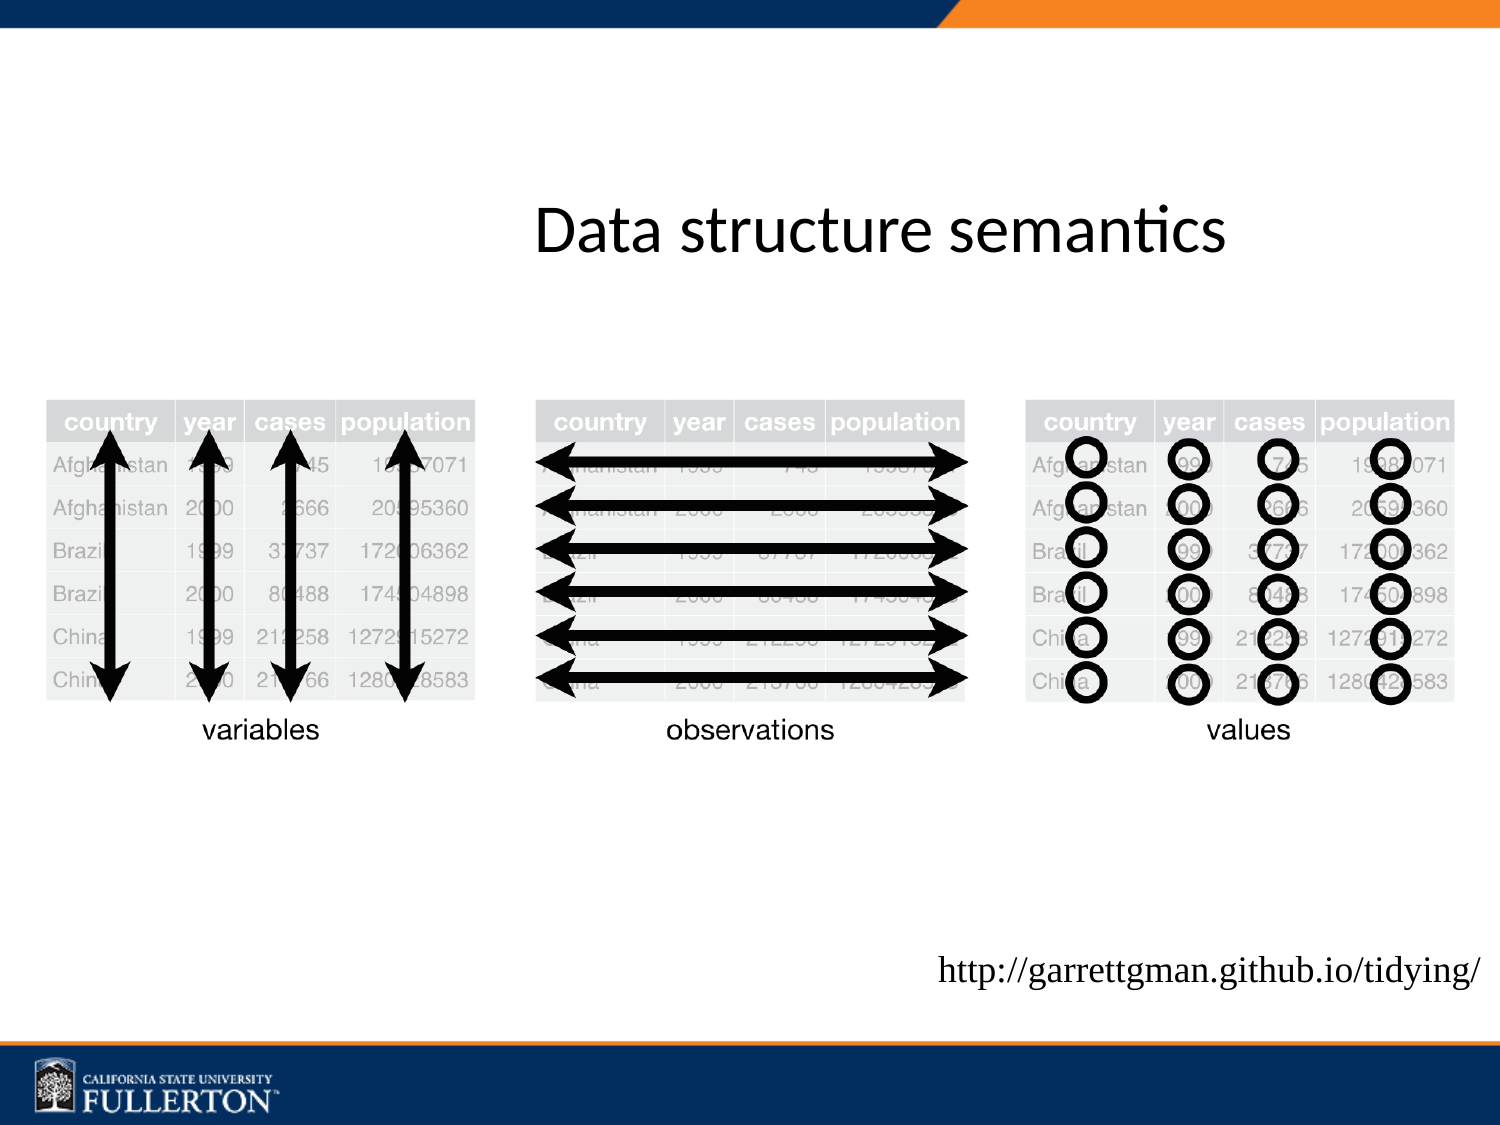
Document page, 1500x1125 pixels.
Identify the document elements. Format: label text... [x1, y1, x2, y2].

text_box http://garrettgman.github.io/tidying/ [923, 937, 1497, 998]
picture [0, 0, 1500, 1125]
title Data structure semantics [262, 175, 1500, 274]
